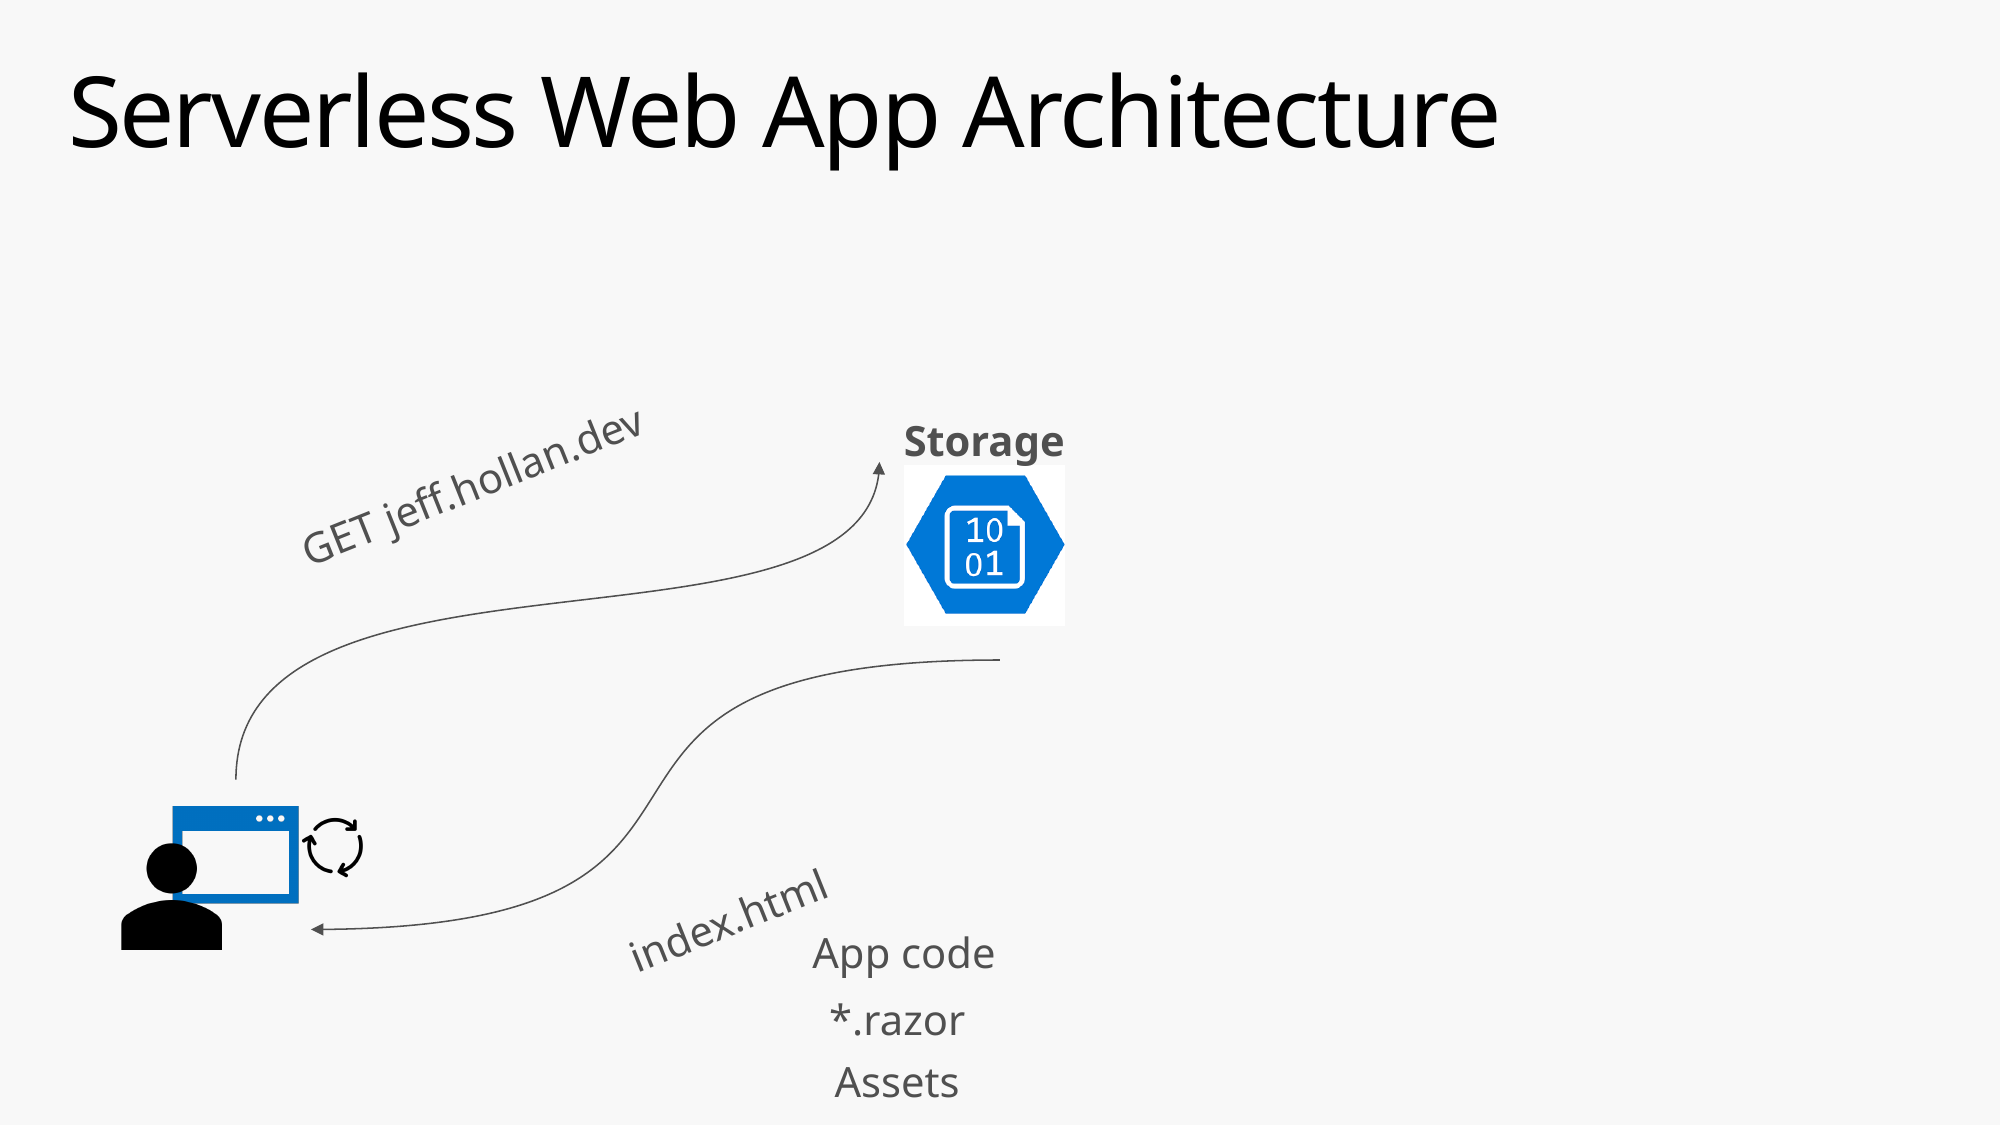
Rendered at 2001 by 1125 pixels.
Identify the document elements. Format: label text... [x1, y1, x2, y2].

picture [289, 802, 378, 891]
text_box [158, 458, 880, 780]
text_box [310, 659, 1043, 1107]
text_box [96, 779, 310, 972]
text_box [863, 414, 1106, 627]
title Serverless Web App Architecture [44, 47, 1957, 196]
